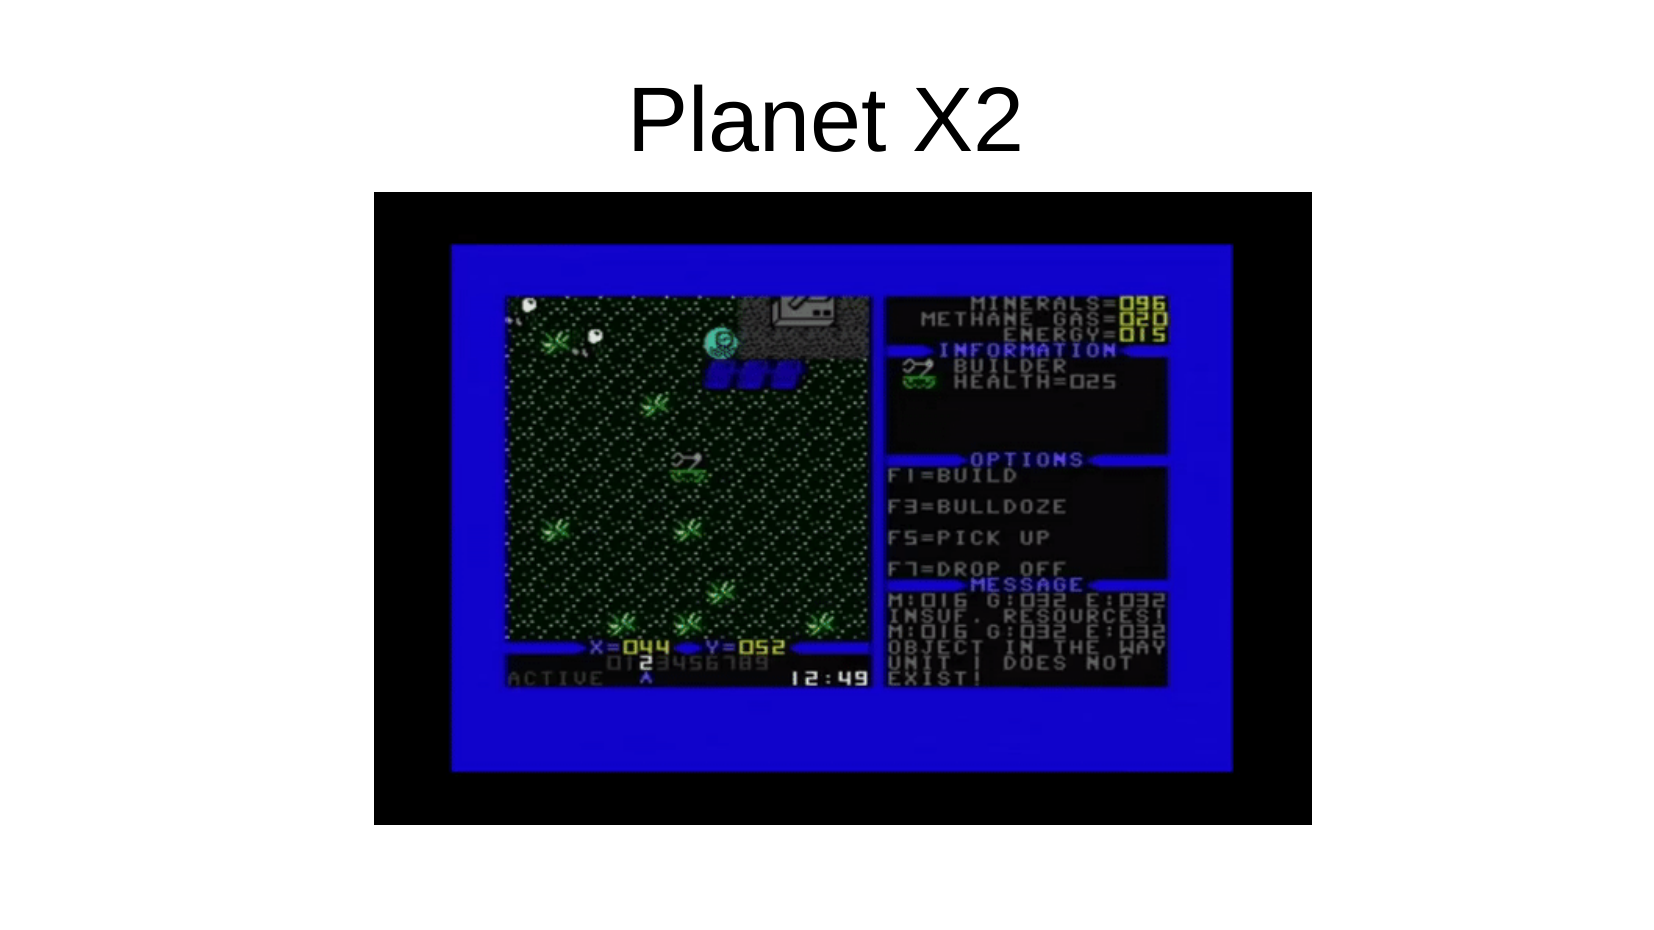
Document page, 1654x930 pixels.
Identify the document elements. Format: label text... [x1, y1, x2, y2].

picture [374, 191, 1312, 825]
text_box Planet X2 [82, 36, 1570, 192]
